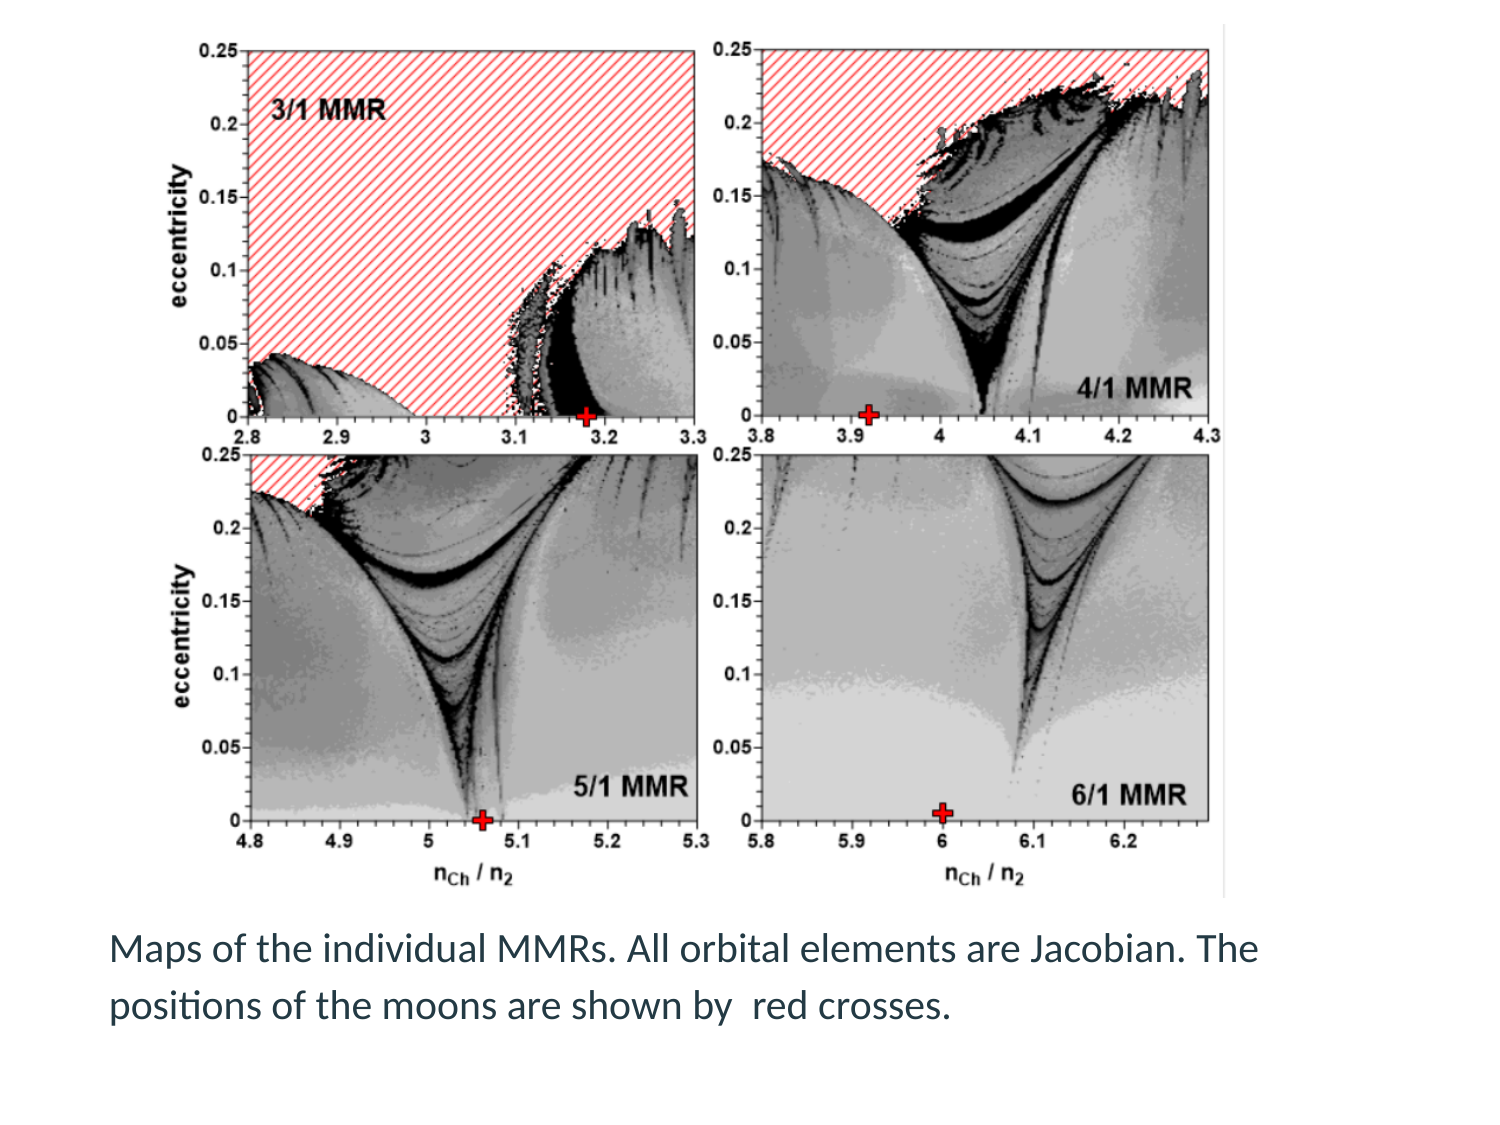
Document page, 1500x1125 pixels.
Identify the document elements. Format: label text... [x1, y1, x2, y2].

picture [143, 24, 1230, 899]
list Maps of the individual MMRs. All orbital elements are Jacobian. The positions of the moons are shown by red crosses. [93, 897, 1407, 1100]
